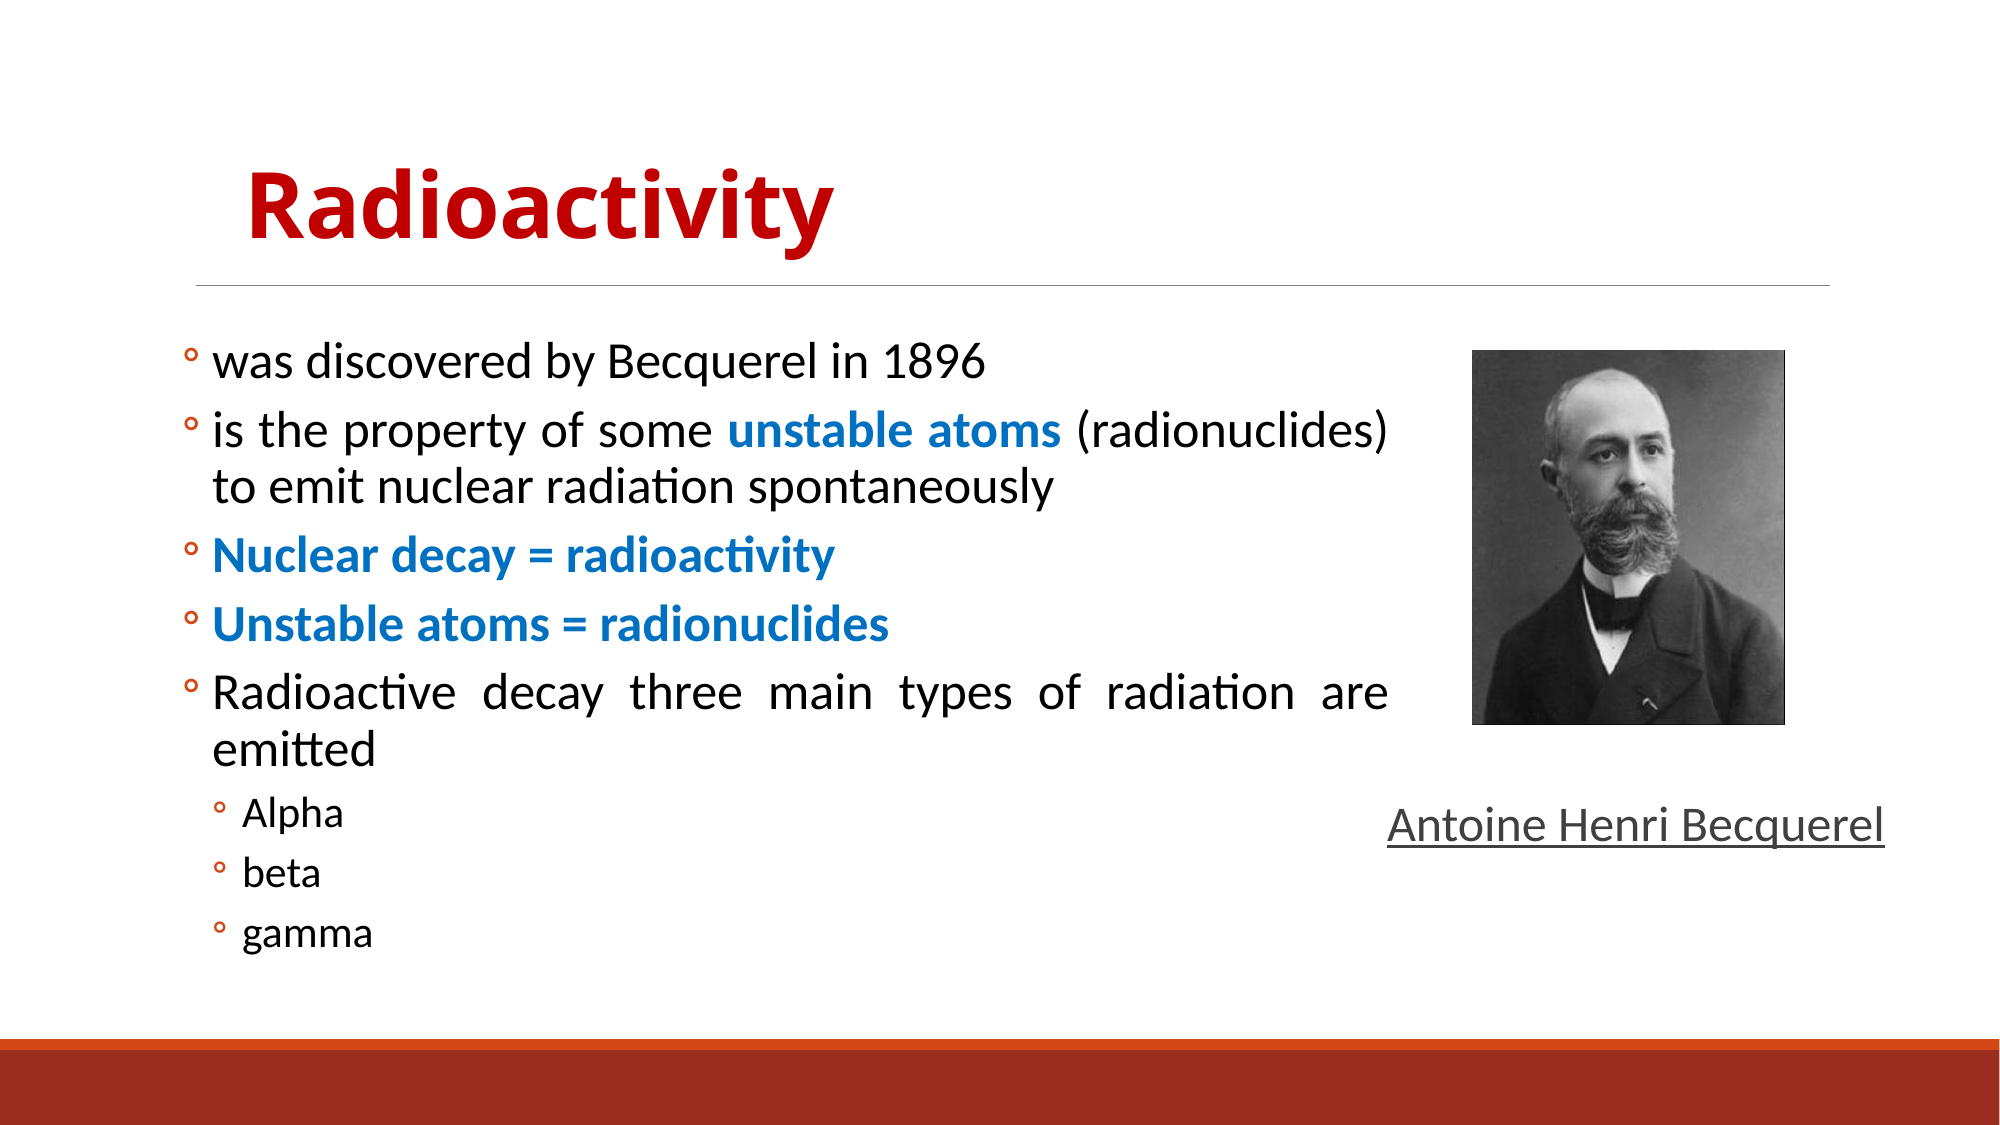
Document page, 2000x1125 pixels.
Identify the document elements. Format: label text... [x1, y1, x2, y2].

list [1471, 350, 1786, 726]
list Antoine Henri Becquerel [1390, 795, 1922, 914]
title Radioactivity [229, 78, 1580, 266]
text_box was discovered by Becquerel in 1896 is the property of some unstable atoms (radionuclides) to emit nuclear radiation spontaneously Nuclear decay = radioactivity Unstable atoms = radionuclides Radioactive decay three main types of radiation are emitted Alpha beta gamma [149, 326, 1390, 972]
